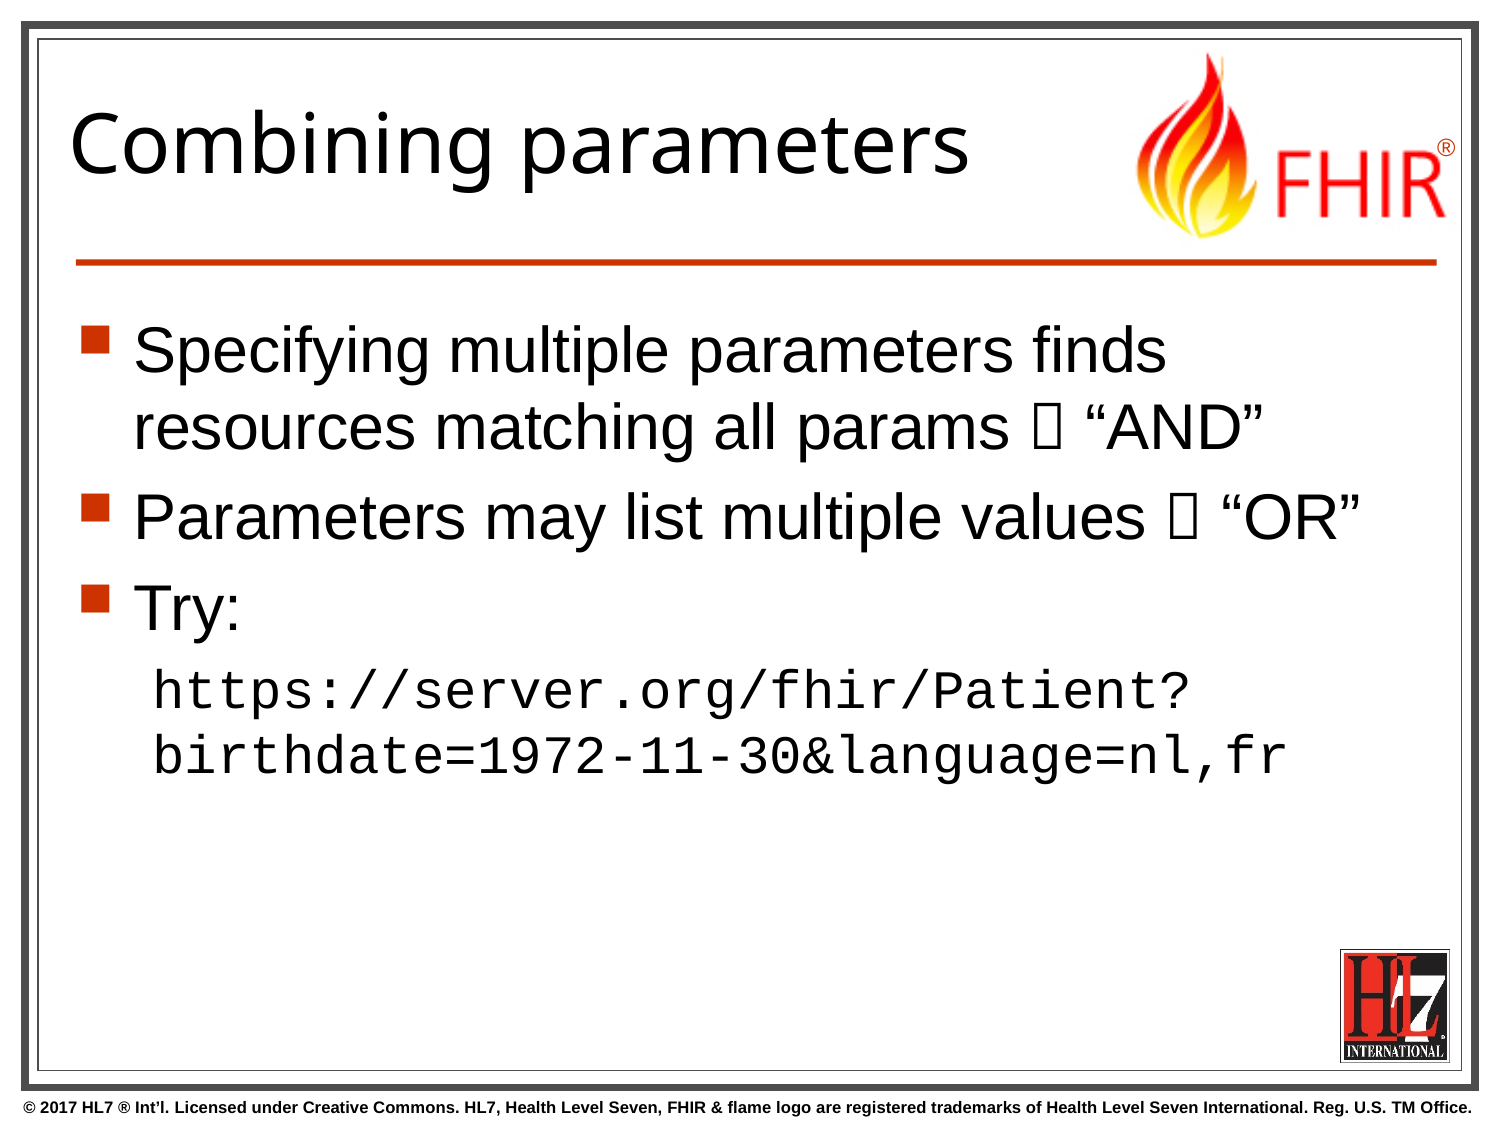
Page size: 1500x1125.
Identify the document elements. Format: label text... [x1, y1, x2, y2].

title Combining parameters [53, 54, 1128, 244]
list Specifying multiple parameters finds resources matching all params  “AND” Parameters may list multiple values  “OR” Try: https://server.org/fhir/Patient? birthdate=1972-11-30&language=nl,fr [62, 299, 1438, 1059]
picture [1124, 42, 1458, 249]
picture [1340, 949, 1450, 1063]
